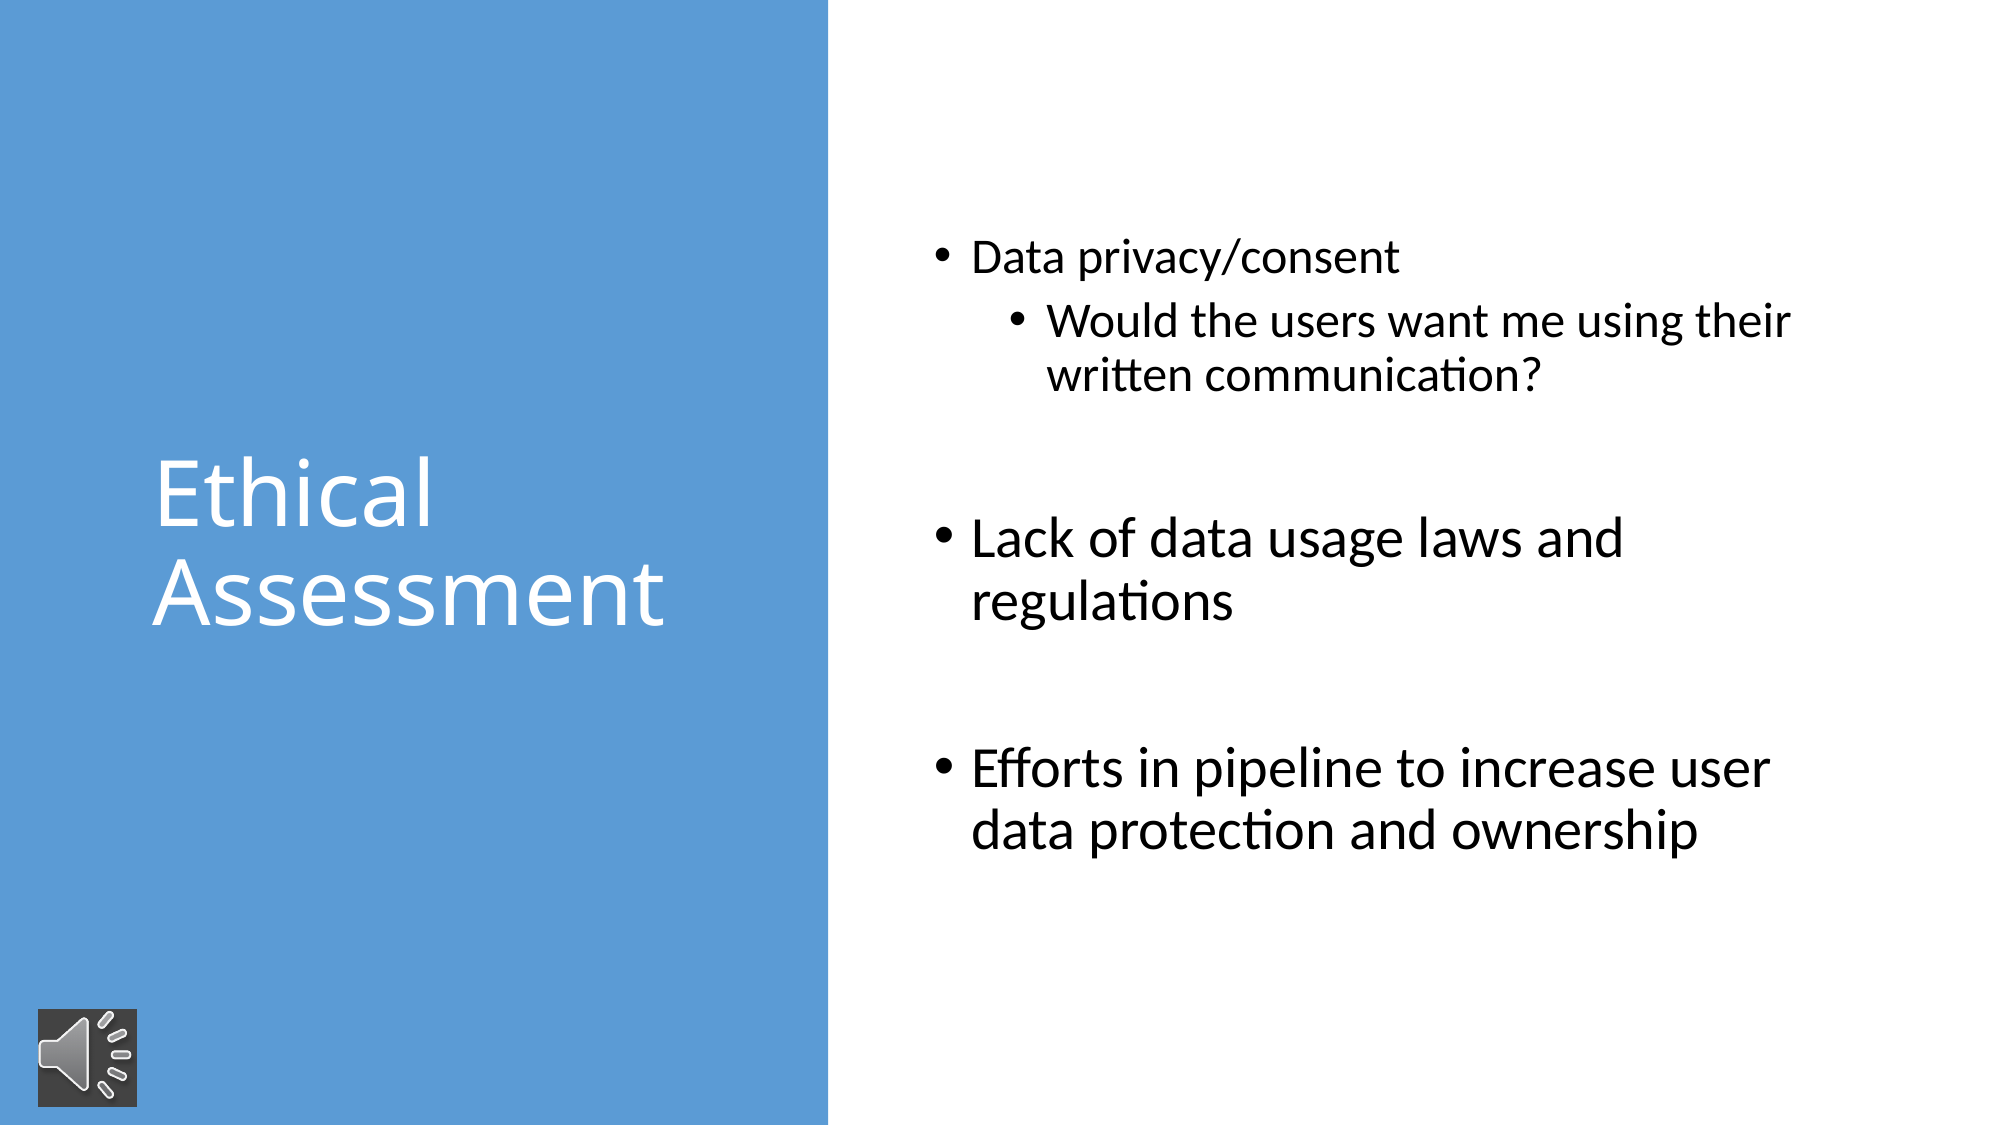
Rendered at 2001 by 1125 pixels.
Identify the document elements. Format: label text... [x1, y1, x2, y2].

title Ethical Assessment [137, 102, 756, 991]
list Data privacy/consent Would the users want me using their written communication? Lack of data usage laws and regulations Efforts in pipeline to increase user data protection and ownership [918, 102, 1863, 991]
picture [37, 1007, 138, 1108]
text_box [0, 0, 829, 1125]
